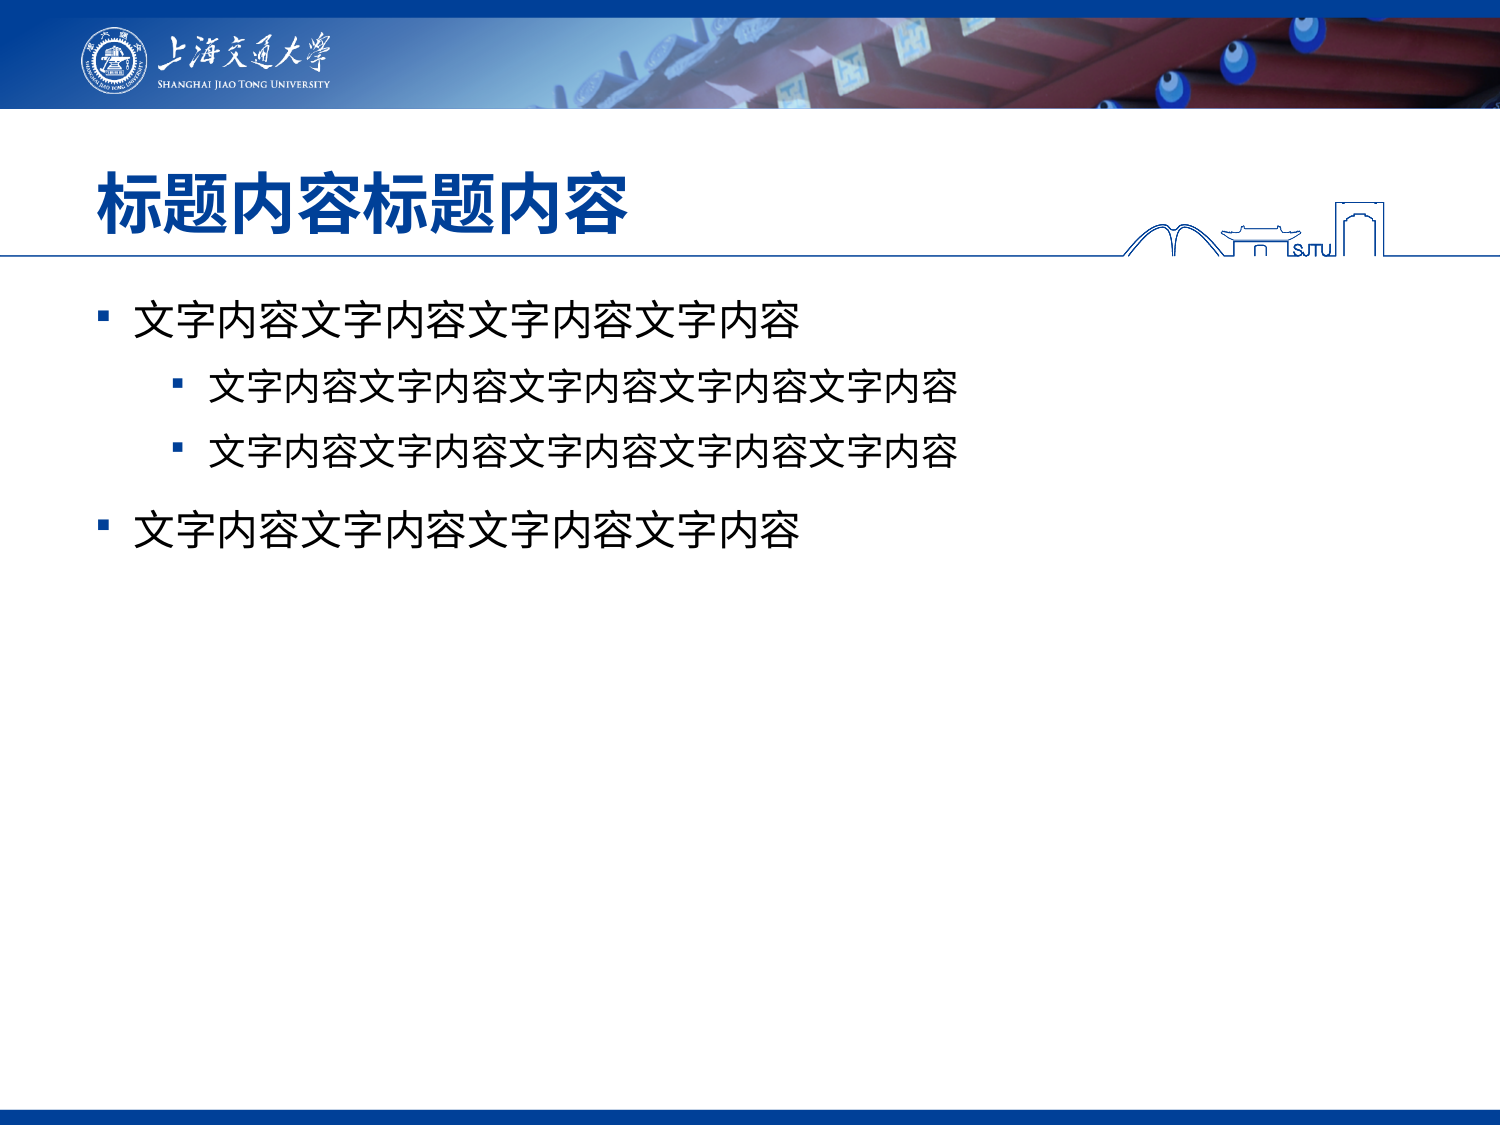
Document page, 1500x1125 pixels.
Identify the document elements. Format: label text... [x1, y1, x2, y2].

picture [0, 18, 1500, 109]
title 标题内容标题内容 [81, 159, 1455, 254]
list 文字内容文字内容文字内容文字内容 文字内容文字内容文字内容文字内容文字内容 文字内容文字内容文字内容文字内容文字内容 文字内容文字内容文字内容文字内容 [81, 276, 1455, 1084]
